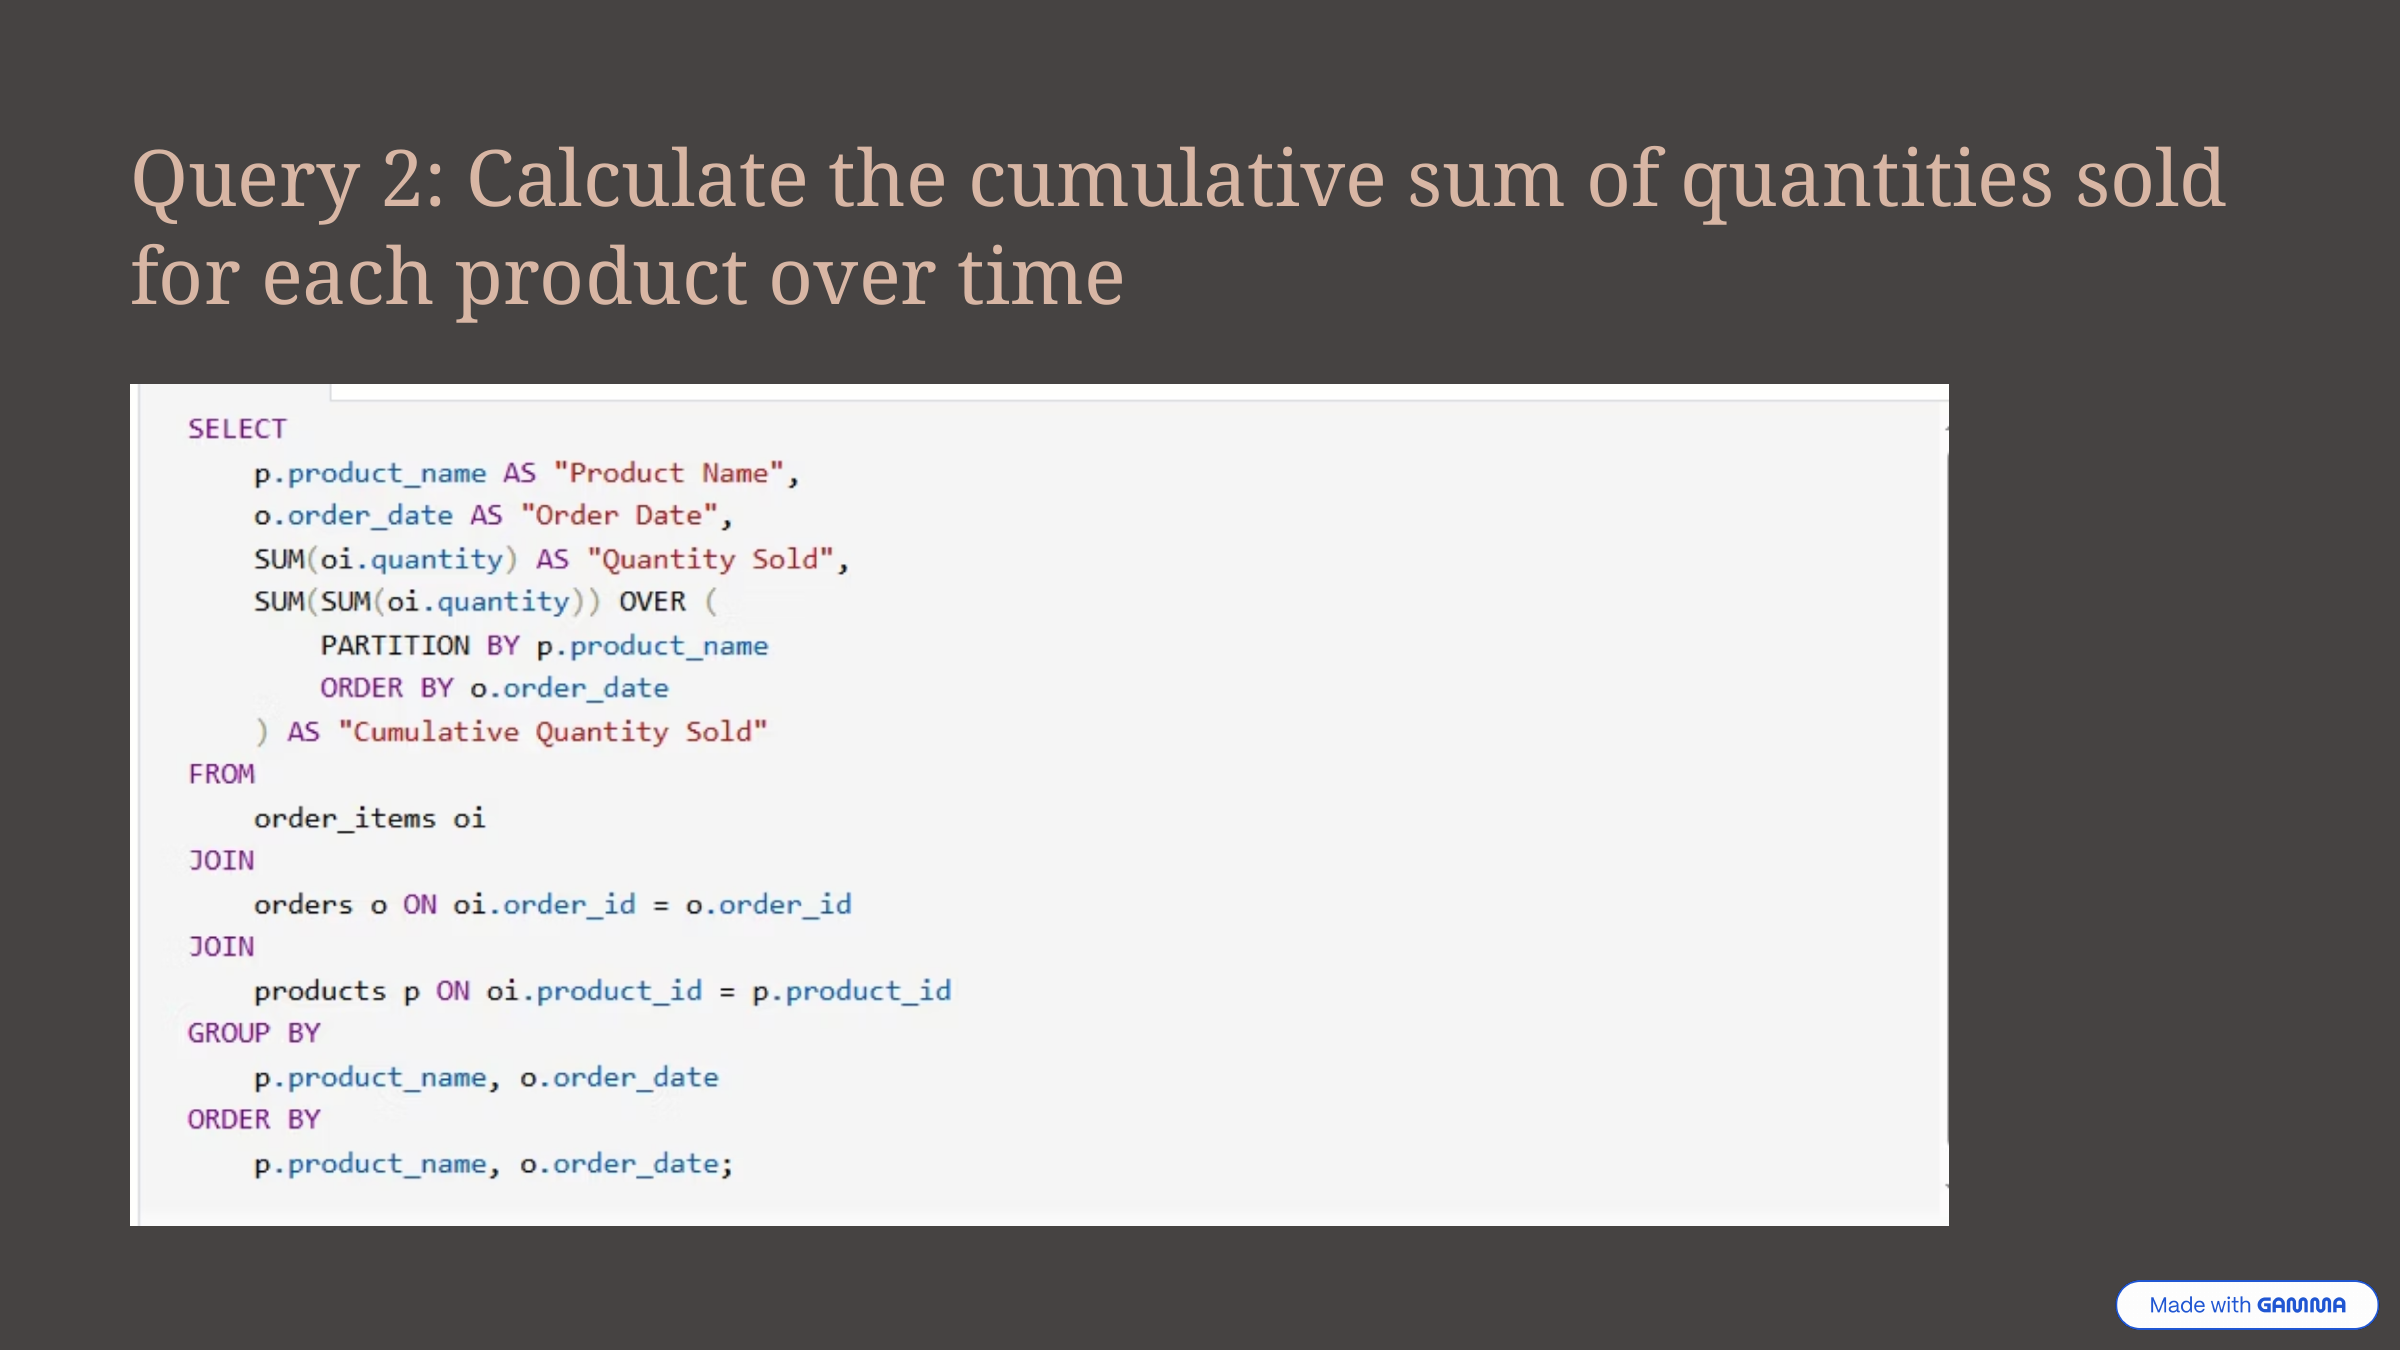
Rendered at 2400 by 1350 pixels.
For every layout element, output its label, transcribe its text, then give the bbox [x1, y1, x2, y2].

text_box Query 2: Calculate the cumulative sum of quantities sold for each product over time [130, 123, 2270, 322]
picture [130, 384, 1949, 1227]
picture [2106, 1271, 2389, 1339]
